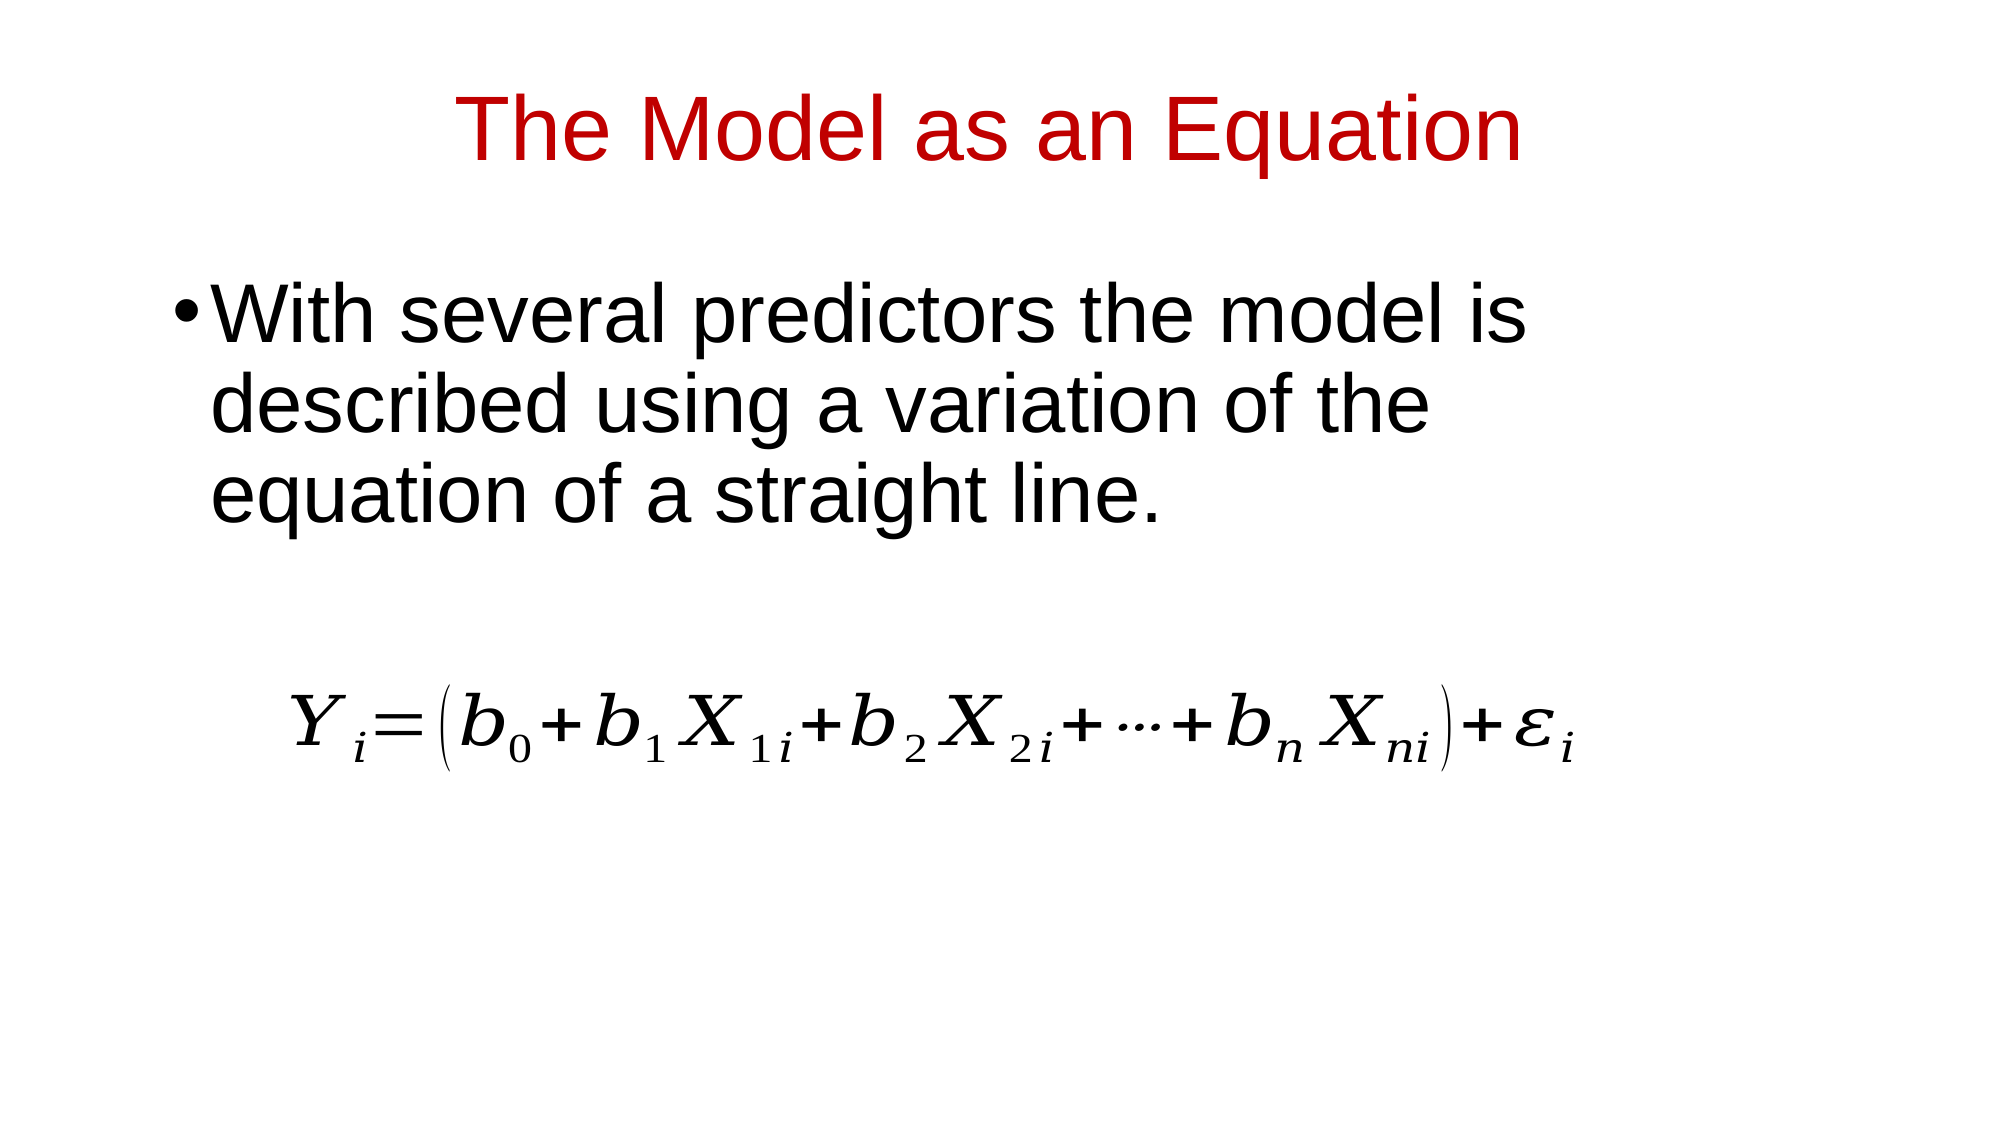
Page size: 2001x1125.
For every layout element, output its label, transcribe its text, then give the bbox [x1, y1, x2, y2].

title The Model as an Equation [90, 37, 1891, 225]
list With several predictors the model is described using a variation of the equation of a straight line. [157, 262, 1784, 729]
